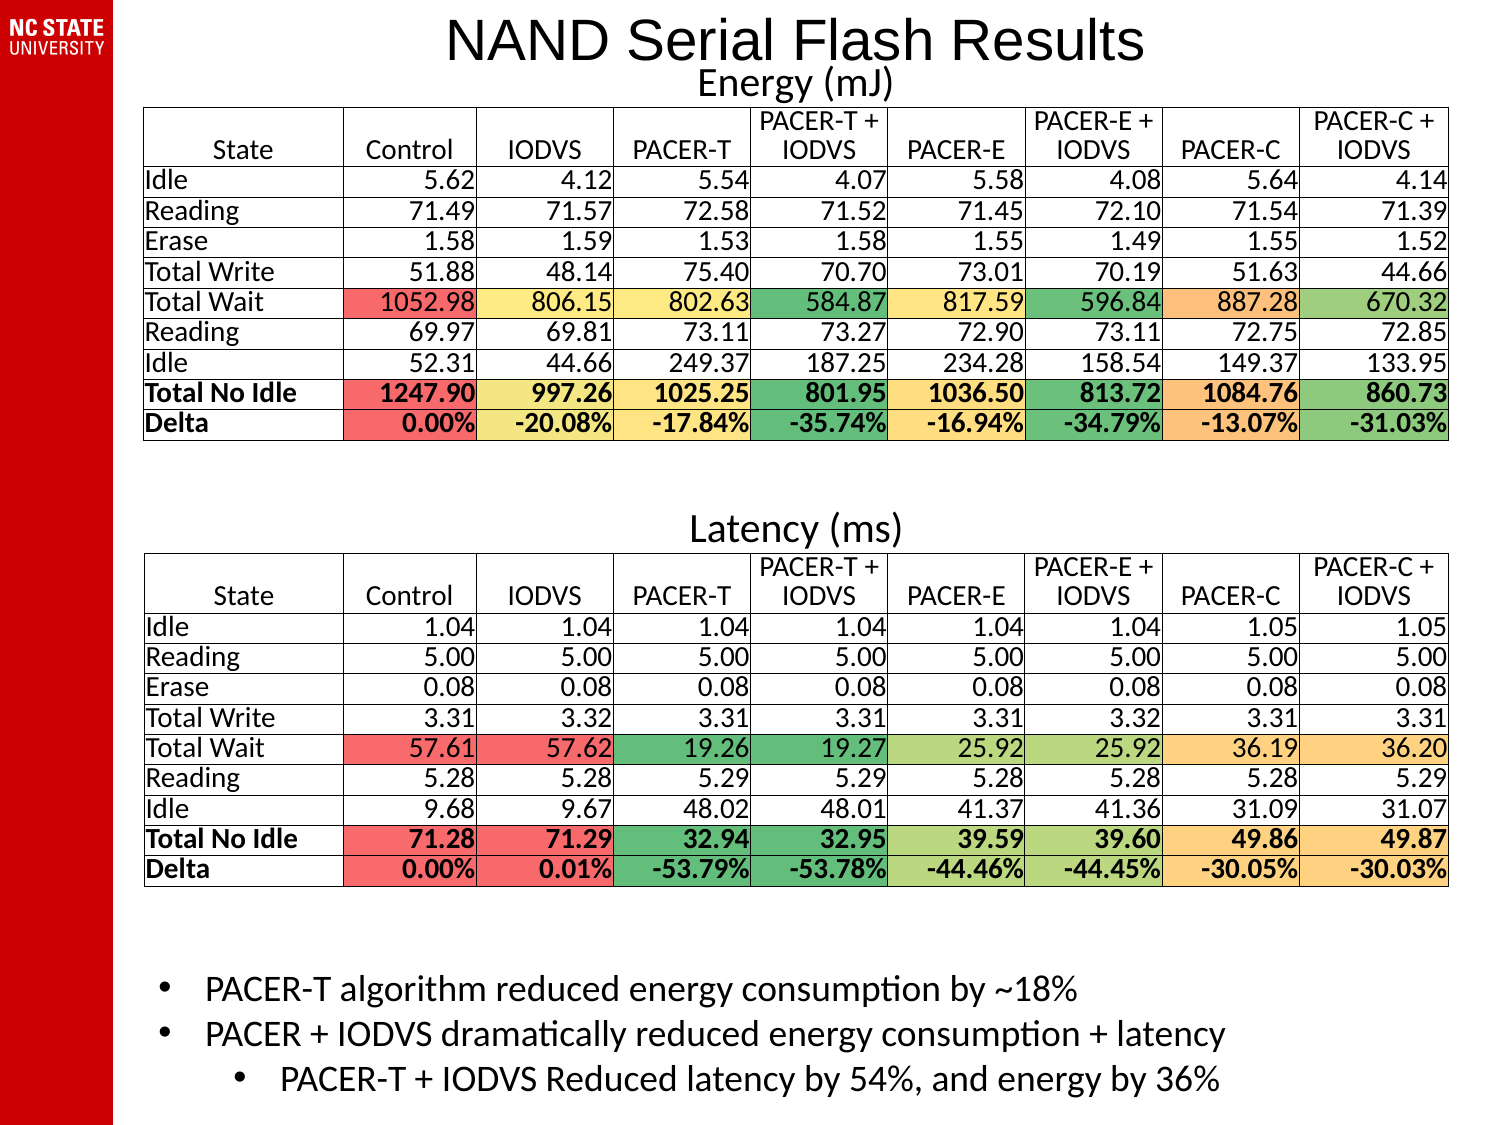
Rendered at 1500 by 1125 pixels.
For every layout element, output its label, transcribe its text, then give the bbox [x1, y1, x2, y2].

table_cell 1.58 [751, 228, 887, 257]
table_cell 25.92 [1025, 735, 1162, 764]
table_cell 234.28 [888, 350, 1025, 379]
table_cell PACER-C + IODVS [1300, 554, 1448, 613]
table_cell Control [344, 554, 476, 613]
table_cell -16.94% [888, 410, 1025, 440]
table_cell 817.59 [888, 289, 1025, 318]
table_cell 69.81 [477, 319, 613, 349]
table_cell 32.94 [614, 826, 750, 855]
table_cell 73.11 [614, 319, 750, 349]
table_cell 57.61 [344, 735, 476, 764]
table_cell 5.00 [751, 644, 887, 673]
table_cell 5.29 [751, 765, 887, 795]
table_cell 5.00 [344, 644, 476, 673]
table_cell -20.08% [477, 410, 613, 440]
table_cell 1.04 [1025, 614, 1162, 643]
table_cell PACER-E [888, 108, 1025, 166]
table_cell 1.05 [1300, 614, 1448, 643]
table_cell 1.05 [1163, 614, 1299, 643]
table_cell 596.84 [1026, 289, 1162, 318]
table_cell -30.03% [1300, 856, 1448, 886]
table_cell 49.86 [1163, 826, 1299, 855]
table_cell 584.87 [751, 289, 887, 318]
table_cell State [145, 554, 343, 613]
table_cell 3.31 [1163, 705, 1299, 734]
table_cell 72.75 [1163, 319, 1299, 349]
table_cell 48.01 [751, 796, 887, 825]
table_cell 4.12 [477, 167, 613, 197]
table_cell 70.70 [751, 258, 887, 288]
table_cell -31.03% [1300, 410, 1448, 440]
table_cell -44.45% [1025, 856, 1162, 886]
table_cell PACER-T + IODVS [751, 554, 887, 613]
table_cell PACER-T [614, 554, 750, 613]
table_cell 51.63 [1163, 258, 1299, 288]
table_cell 1.04 [751, 614, 887, 643]
table_cell 39.60 [1025, 826, 1162, 855]
table_cell 41.36 [1025, 796, 1162, 825]
table_cell 31.09 [1163, 796, 1299, 825]
table_cell 0.08 [888, 674, 1024, 704]
table_cell -53.78% [751, 856, 887, 886]
table_cell 1.59 [477, 228, 613, 257]
table_cell Reading [145, 644, 343, 673]
table_cell 1084.76 [1163, 380, 1299, 409]
table_cell 71.52 [751, 198, 887, 227]
table_cell 249.37 [614, 350, 750, 379]
table_cell 72.58 [614, 198, 750, 227]
table_cell 73.27 [751, 319, 887, 349]
table_cell 0.01% [477, 856, 613, 886]
table_cell 71.54 [1163, 198, 1299, 227]
table_cell 0.00% [344, 856, 476, 886]
table_cell 802.63 [614, 289, 750, 318]
table_cell 149.37 [1163, 350, 1299, 379]
picture [0, 0, 113, 1125]
table_cell 5.28 [1163, 765, 1299, 795]
table_cell 5.28 [1025, 765, 1162, 795]
table_cell 41.37 [888, 796, 1024, 825]
table_cell -17.84% [614, 410, 750, 440]
table_cell 5.28 [344, 765, 476, 795]
table_cell 71.28 [344, 826, 476, 855]
table_cell IODVS [477, 108, 613, 166]
table_cell 3.32 [477, 705, 613, 734]
table_cell 3.31 [888, 705, 1024, 734]
table_cell 1247.90 [344, 380, 476, 409]
table_cell 813.72 [1026, 380, 1162, 409]
table_cell 1.55 [888, 228, 1025, 257]
table_cell 32.95 [751, 826, 887, 855]
table_cell Total No Idle [144, 380, 343, 409]
table_cell 887.28 [1163, 289, 1299, 318]
table_cell 187.25 [751, 350, 887, 379]
table_cell 48.14 [477, 258, 613, 288]
table_cell 36.20 [1300, 735, 1448, 764]
table_cell -30.05% [1163, 856, 1299, 886]
table_cell Total No Idle [145, 826, 343, 855]
table_cell 1.55 [1163, 228, 1299, 257]
table_cell 44.66 [477, 350, 613, 379]
table_cell Idle [145, 796, 343, 825]
table_cell 69.97 [344, 319, 476, 349]
table_cell 670.32 [1300, 289, 1448, 318]
table_cell 0.08 [751, 674, 887, 704]
table_cell 44.66 [1300, 258, 1448, 288]
table_cell 36.19 [1163, 735, 1299, 764]
table_cell PACER-T [614, 108, 750, 166]
table_cell 158.54 [1026, 350, 1162, 379]
table_cell 71.45 [888, 198, 1025, 227]
table_cell 5.00 [1025, 644, 1162, 673]
table_cell 71.49 [344, 198, 476, 227]
table_cell PACER-C [1163, 108, 1299, 166]
table_cell 73.11 [1026, 319, 1162, 349]
table_cell PACER-E [888, 554, 1024, 613]
table_header Energy (mJ) [144, 64, 1448, 107]
table_cell 19.26 [614, 735, 750, 764]
table_cell 39.59 [888, 826, 1024, 855]
table_cell 5.62 [344, 167, 476, 197]
table_cell 31.07 [1300, 796, 1448, 825]
table_cell 48.02 [614, 796, 750, 825]
table_cell Reading [144, 198, 343, 227]
table_cell 0.08 [1300, 674, 1448, 704]
table_header Latency (ms) [145, 511, 1448, 553]
table_cell Total Write [144, 258, 343, 288]
table_cell 71.39 [1300, 198, 1448, 227]
table_cell 5.28 [477, 765, 613, 795]
table_cell 4.08 [1026, 167, 1162, 197]
table_cell 3.31 [614, 705, 750, 734]
table_cell -13.07% [1163, 410, 1299, 440]
table_cell 0.08 [614, 674, 750, 704]
table_cell 25.92 [888, 735, 1024, 764]
table_cell 0.08 [1025, 674, 1162, 704]
table_cell 3.31 [1300, 705, 1448, 734]
table_cell 3.31 [751, 705, 887, 734]
table_cell 72.85 [1300, 319, 1448, 349]
table_cell Control [344, 108, 476, 166]
table_cell 1.58 [344, 228, 476, 257]
table_cell 1.49 [1026, 228, 1162, 257]
table_cell 0.00% [344, 410, 476, 440]
table_cell 51.88 [344, 258, 476, 288]
text_box PACER-T algorithm reduced energy consumption by ~18% PACER + IODVS dramatically reduced energy consumption + latency PACER-T + IODVS Reduced latency by 54%, and energy by 36% [143, 956, 1384, 1107]
table_cell PACER-T + IODVS [751, 108, 887, 166]
table_cell -53.79% [614, 856, 750, 886]
table_cell Reading [145, 765, 343, 795]
table_cell 1052.98 [344, 289, 476, 318]
table_cell 1.53 [614, 228, 750, 257]
table_cell 801.95 [751, 380, 887, 409]
table_cell 1.04 [477, 614, 613, 643]
table_cell PACER-C [1163, 554, 1299, 613]
table_cell 133.95 [1300, 350, 1448, 379]
table_cell Erase [145, 674, 343, 704]
table_cell 1.04 [614, 614, 750, 643]
table_cell 5.00 [477, 644, 613, 673]
table_cell 5.00 [888, 644, 1024, 673]
table_cell 3.32 [1025, 705, 1162, 734]
table_cell 0.08 [344, 674, 476, 704]
table_cell 0.08 [1163, 674, 1299, 704]
table_cell 1025.25 [614, 380, 750, 409]
table_cell Reading [144, 319, 343, 349]
table_cell 1.52 [1300, 228, 1448, 257]
table_cell 49.87 [1300, 826, 1448, 855]
table_cell Total Wait [144, 289, 343, 318]
table_cell 72.10 [1026, 198, 1162, 227]
table_cell 71.57 [477, 198, 613, 227]
table_cell -35.74% [751, 410, 887, 440]
table_cell 4.14 [1300, 167, 1448, 197]
table_cell Idle [144, 350, 343, 379]
table_cell -44.46% [888, 856, 1024, 886]
table_cell -34.79% [1026, 410, 1162, 440]
table_cell 73.01 [888, 258, 1025, 288]
table_cell 75.40 [614, 258, 750, 288]
table_cell Delta [145, 856, 343, 886]
table_cell 5.64 [1163, 167, 1299, 197]
table_cell Delta [144, 410, 343, 440]
table_cell 3.31 [344, 705, 476, 734]
table_cell 860.73 [1300, 380, 1448, 409]
table_cell 997.26 [477, 380, 613, 409]
table_cell 806.15 [477, 289, 613, 318]
table_cell 9.68 [344, 796, 476, 825]
table_cell 57.62 [477, 735, 613, 764]
table_cell 5.00 [1300, 644, 1448, 673]
table_cell 5.54 [614, 167, 750, 197]
table_cell 71.29 [477, 826, 613, 855]
table_cell 5.00 [614, 644, 750, 673]
table_cell Idle [145, 614, 343, 643]
table_cell Total Wait [145, 735, 343, 764]
text_box NAND Serial Flash Results [176, 9, 1416, 65]
table_cell Erase [144, 228, 343, 257]
table_cell PACER-E + IODVS [1026, 108, 1162, 166]
table_cell 5.29 [614, 765, 750, 795]
table_cell IODVS [477, 554, 613, 613]
table_cell 0.08 [477, 674, 613, 704]
table_cell 52.31 [344, 350, 476, 379]
table_cell 19.27 [751, 735, 887, 764]
table_cell Total Write [145, 705, 343, 734]
table_cell PACER-C + IODVS [1300, 108, 1448, 166]
table_cell 70.19 [1026, 258, 1162, 288]
table_cell 4.07 [751, 167, 887, 197]
table_cell 5.00 [1163, 644, 1299, 673]
table_cell 1036.50 [888, 380, 1025, 409]
table_cell 5.29 [1300, 765, 1448, 795]
table_cell PACER-E + IODVS [1025, 554, 1162, 613]
table_cell Idle [144, 167, 343, 197]
table_cell State [144, 108, 343, 166]
table_cell 1.04 [888, 614, 1024, 643]
table_cell 5.28 [888, 765, 1024, 795]
table_cell 72.90 [888, 319, 1025, 349]
table_cell 5.58 [888, 167, 1025, 197]
table_cell 9.67 [477, 796, 613, 825]
table_cell 1.04 [344, 614, 476, 643]
